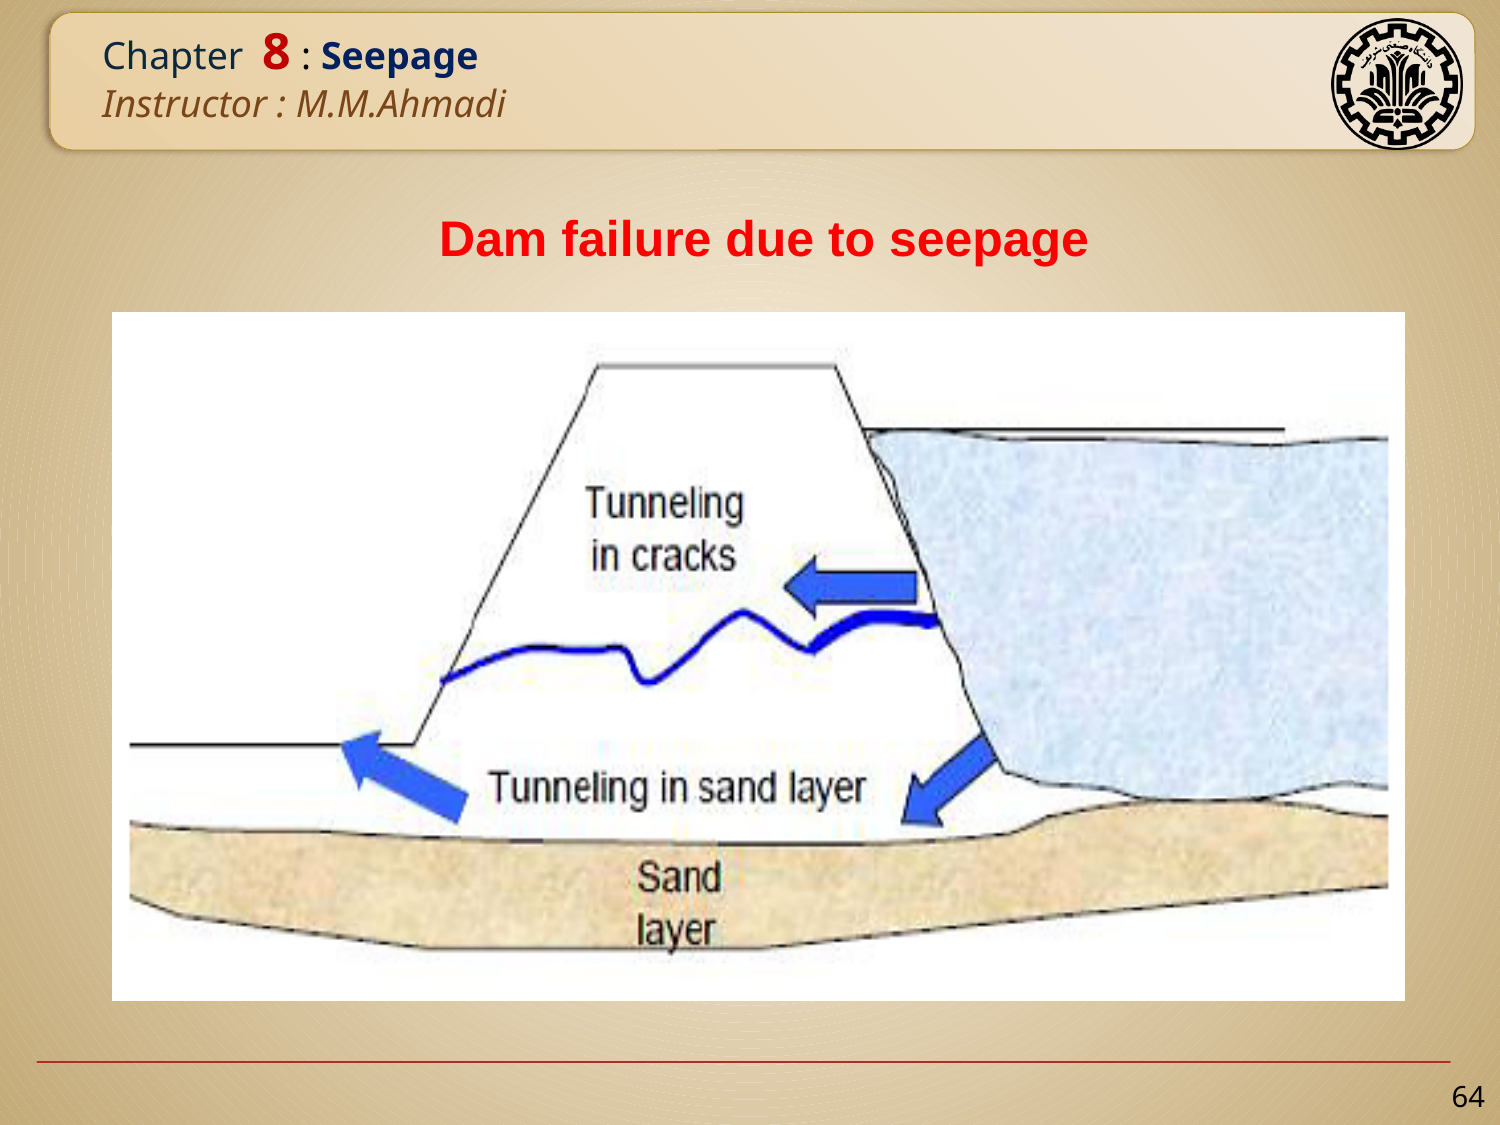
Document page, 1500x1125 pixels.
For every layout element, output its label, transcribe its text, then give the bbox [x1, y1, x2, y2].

text_box Dam failure due to seepage [424, 199, 1400, 275]
picture [1331, 18, 1463, 150]
picture [112, 312, 1405, 1001]
slide_number 64 [1149, 1074, 1500, 1125]
